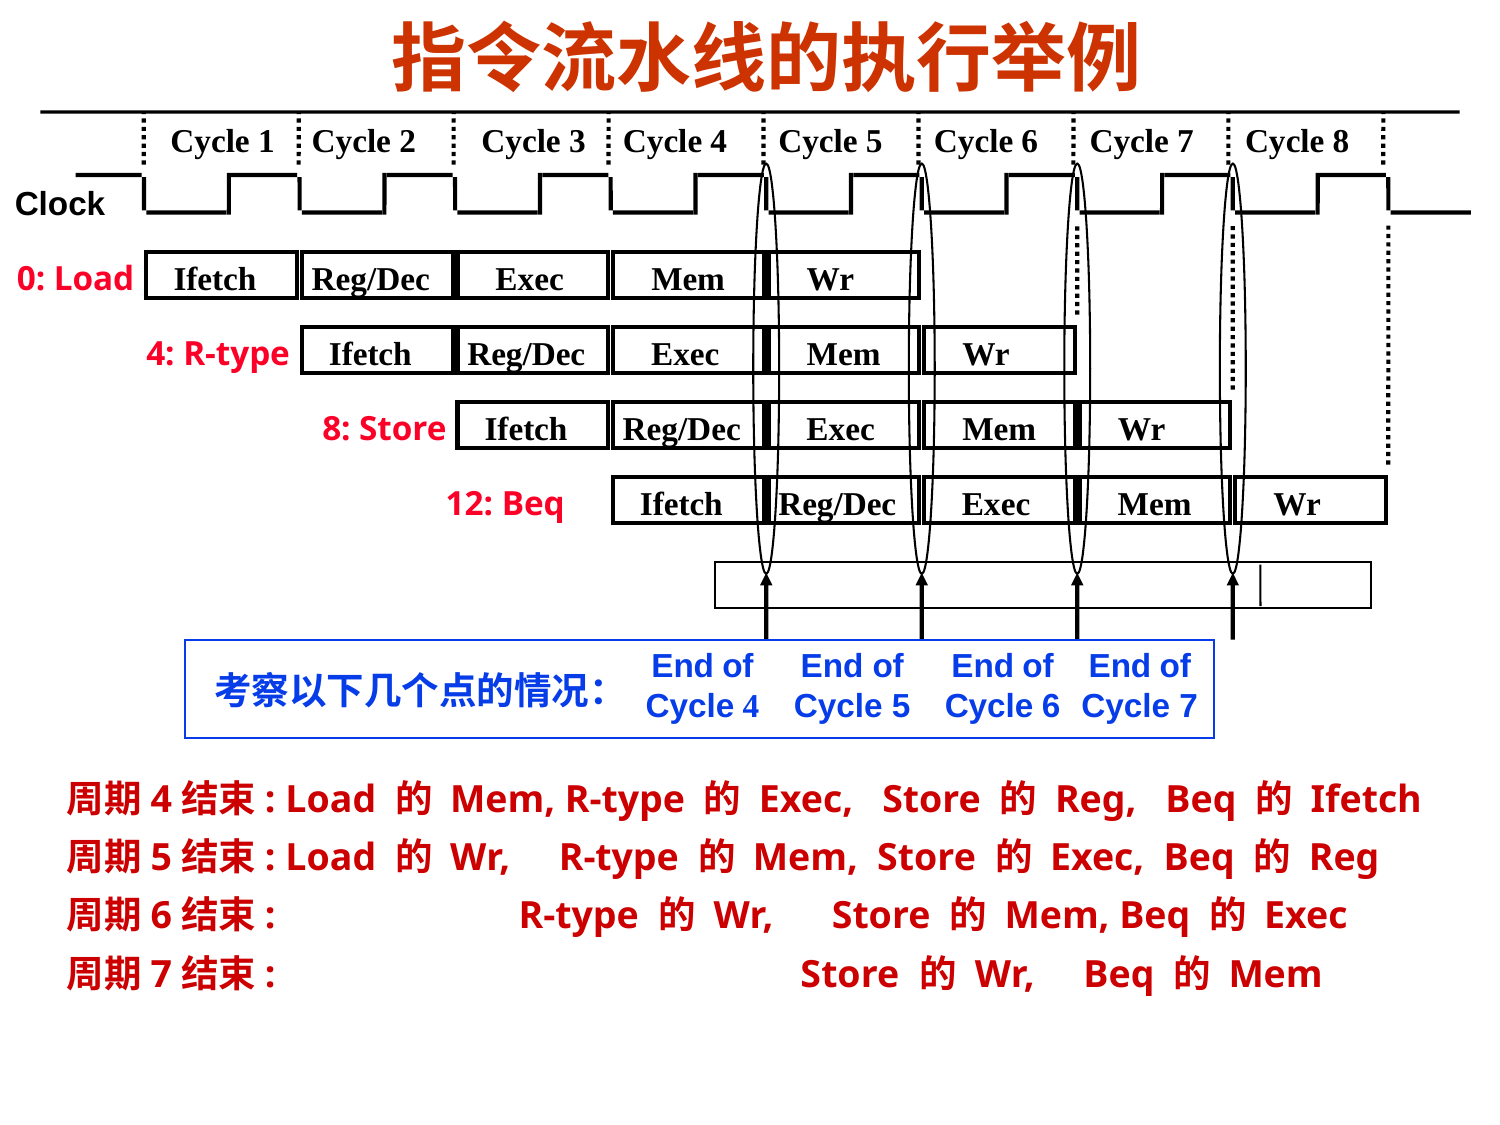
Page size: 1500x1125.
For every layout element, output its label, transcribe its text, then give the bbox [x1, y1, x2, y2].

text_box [0, 112, 1471, 640]
text_box 考察以下几个点的情况： [199, 659, 686, 720]
title 指令流水线的执行举例 [131, 18, 1403, 106]
text_box [185, 649, 1214, 738]
list 周期4结束: Load 的 Mem, R-type 的 Exec, Store 的 Reg, Beq 的 Ifetch 周期5结束: Load 的 Wr, R-type 的 Mem, Store 的 Exec, Beq 的 Reg 周期6结束: R-type 的 Wr, Store 的 Mem, Beq 的 Exec 周期7结束: Store 的 Wr, Beq 的 Mem [56, 771, 1462, 1008]
